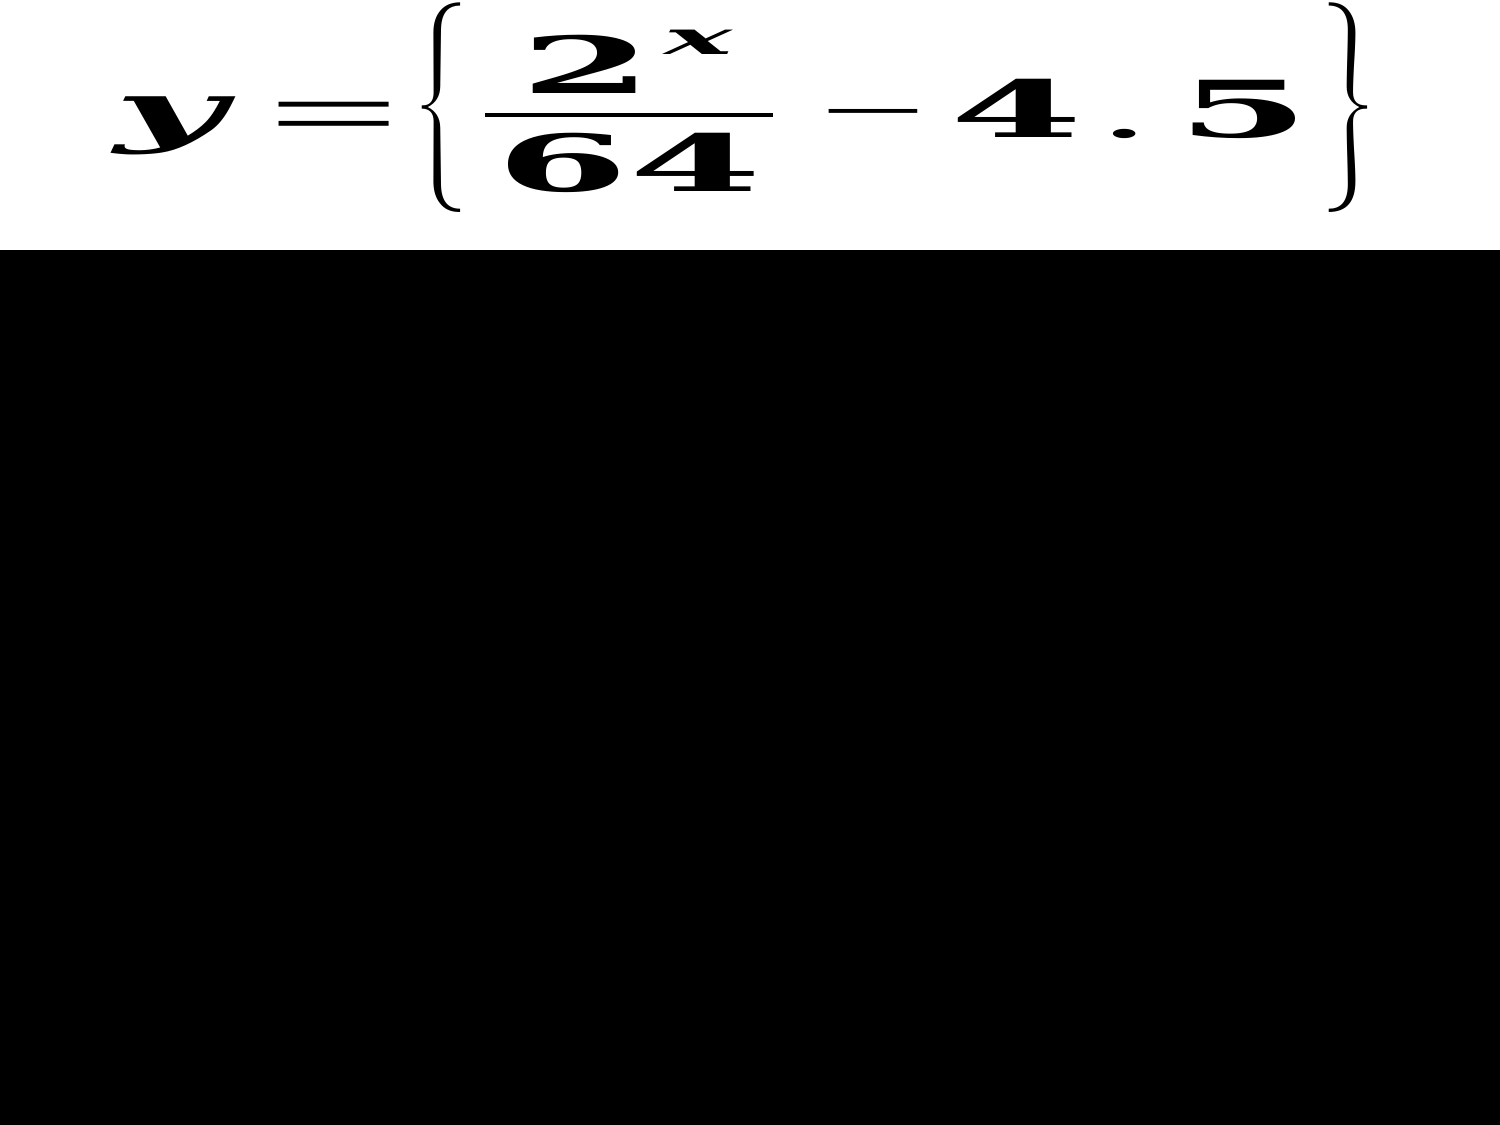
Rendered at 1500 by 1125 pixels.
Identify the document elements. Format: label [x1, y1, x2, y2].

list [0, 249, 1500, 1125]
